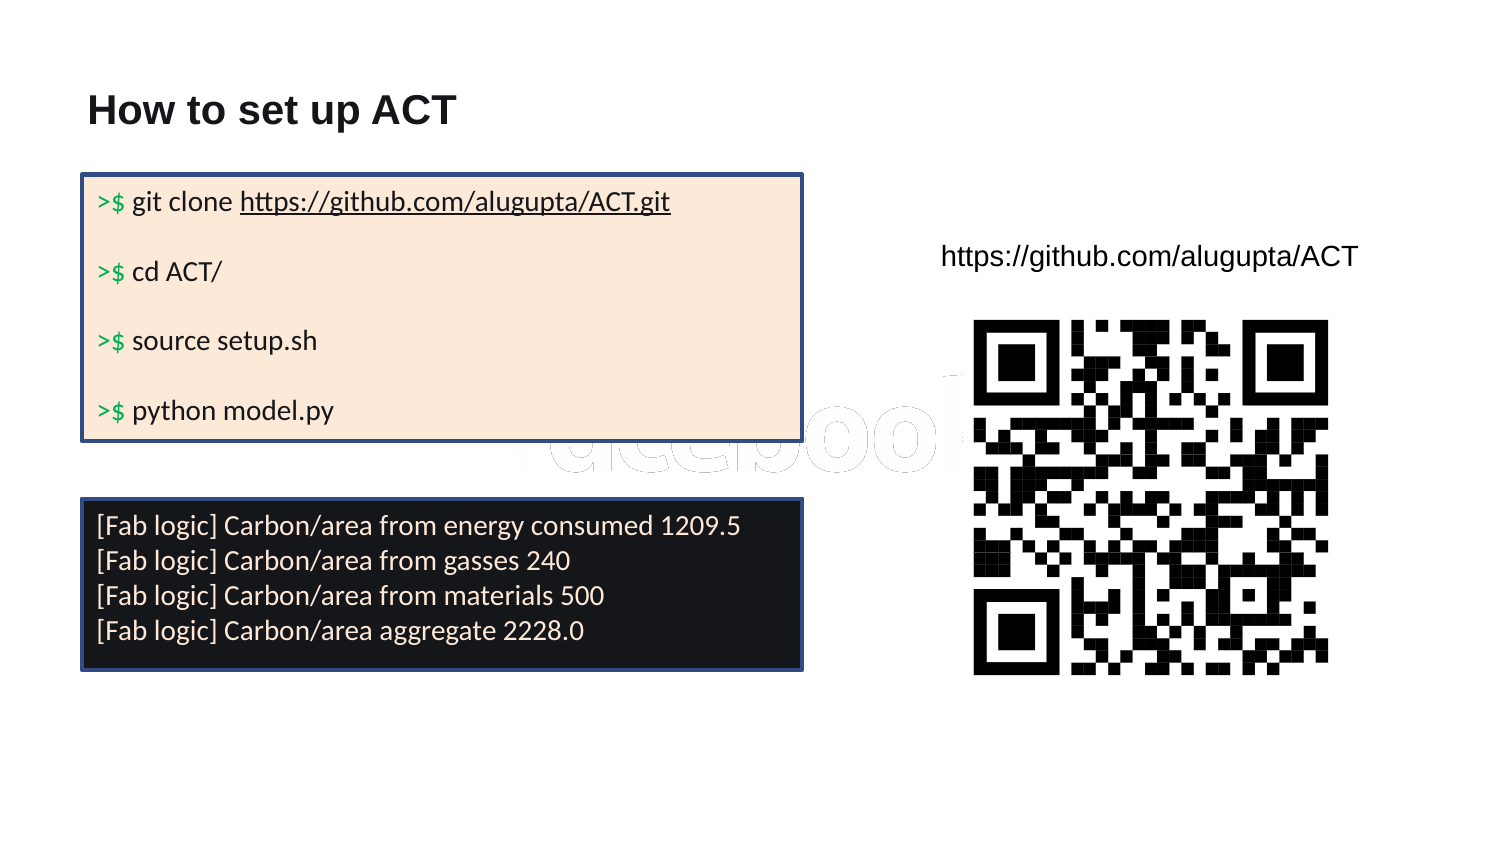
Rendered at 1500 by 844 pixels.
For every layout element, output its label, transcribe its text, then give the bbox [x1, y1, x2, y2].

text_box How to set up ACT [81, 79, 1436, 175]
text_box [Fab logic] Carbon/area from energy consumed 1209.5 [Fab logic] Carbon/area from gasses 240 [Fab logic] Carbon/area from materials 500 [Fab logic] Carbon/area aggregate 2228.0 [80, 497, 804, 672]
text_box https://github.com/alugupta/ACT [926, 229, 1378, 280]
text_box >$ git clone https://github.com/alugupta/ACT.git >$ cd ACT/ >$ source setup.sh >$ python model.py [80, 172, 804, 443]
picture [439, 312, 1341, 685]
